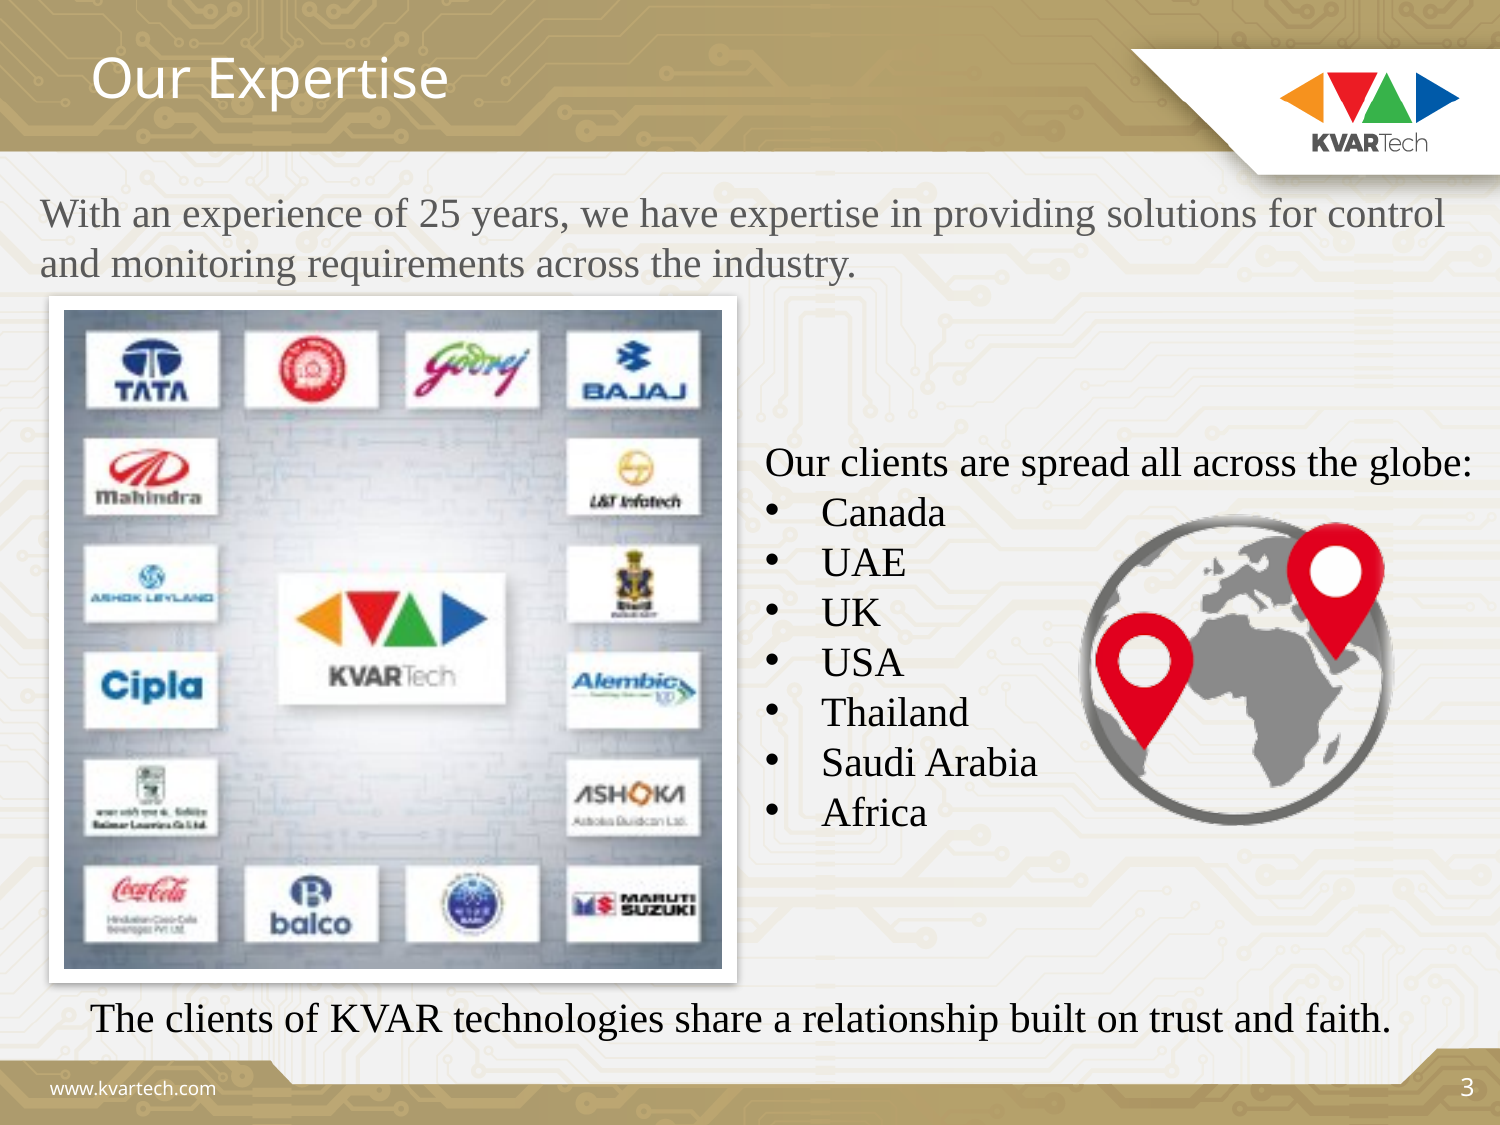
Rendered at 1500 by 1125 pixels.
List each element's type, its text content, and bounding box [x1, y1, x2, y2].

list With an experience of 25 years, we have expertise in providing solutions for control and monitoring requirements across the industry. [24, 178, 1490, 983]
picture [63, 309, 723, 969]
text_box Our clients are spread all across the globe: Canada UAE UK USA Thailand Saudi Arabia Africa [749, 427, 1500, 842]
picture [1063, 499, 1410, 857]
text_box The clients of KVAR technologies share a relationship built on trust and faith. [75, 983, 1449, 1048]
footer www.kvartech.com [0, 1057, 267, 1118]
slide_number 3 [1139, 1058, 1490, 1119]
title Our Expertise [75, 0, 1425, 152]
picture [0, 0, 1500, 1125]
